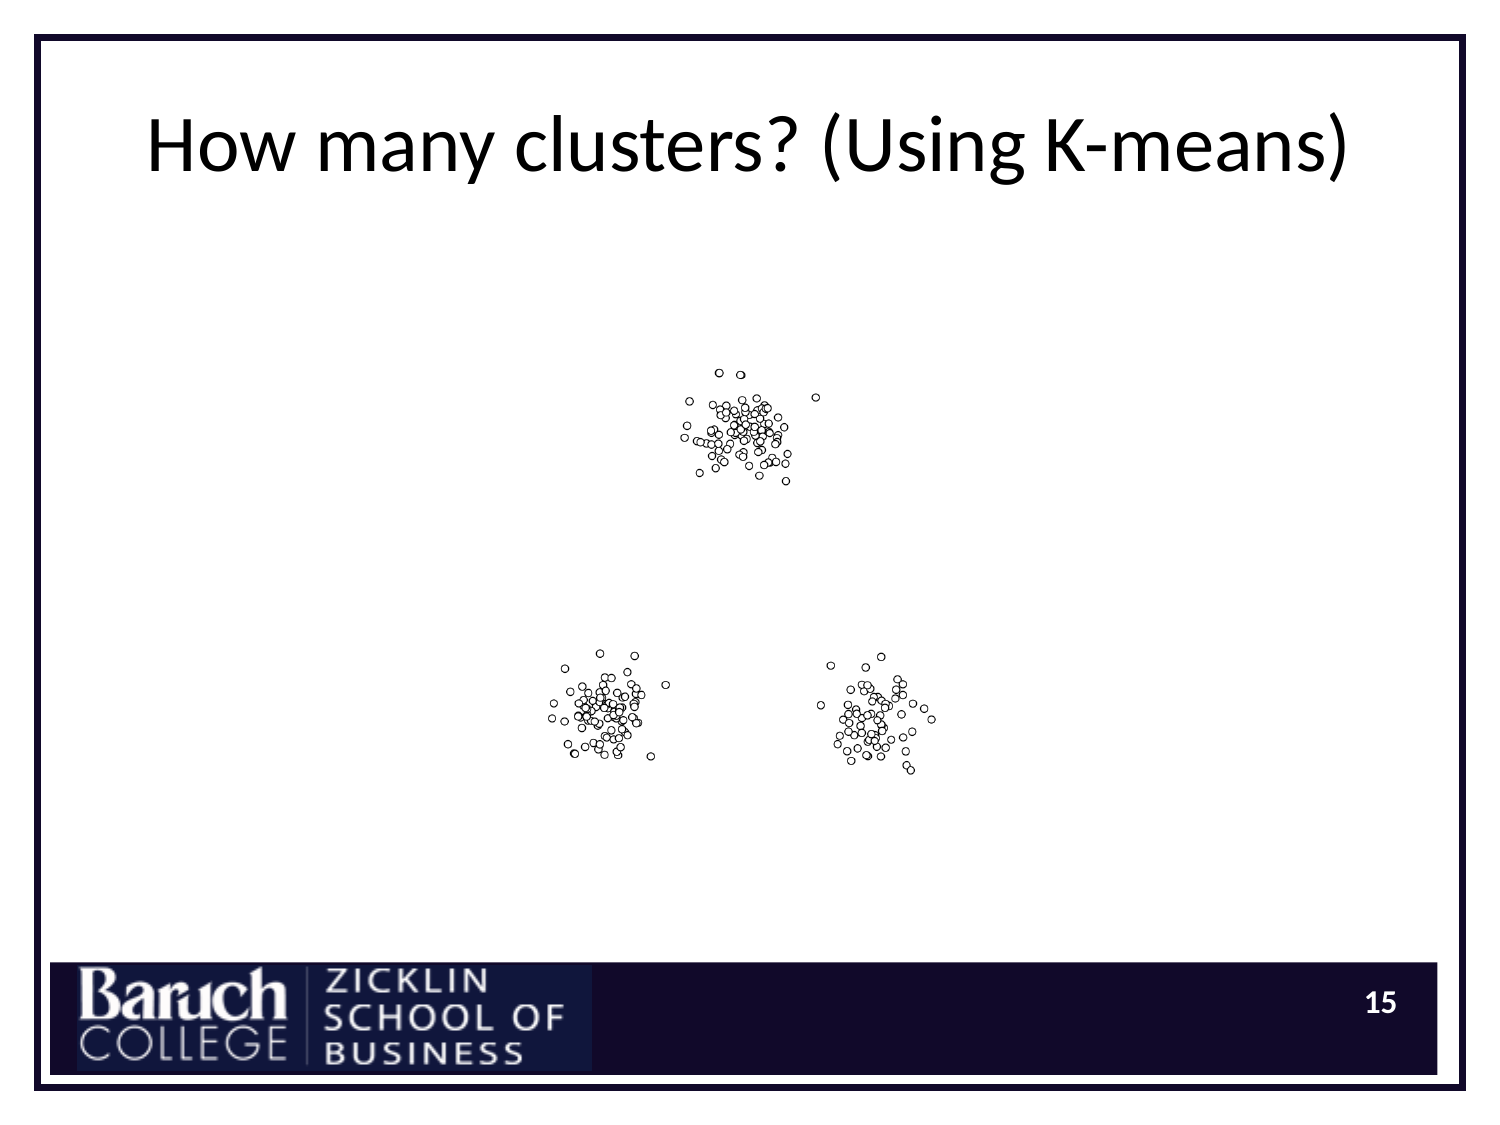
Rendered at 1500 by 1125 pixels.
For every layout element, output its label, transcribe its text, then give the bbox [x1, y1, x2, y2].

title How many clusters? (Using K-means) [75, 45, 1425, 233]
picture [77, 965, 592, 1071]
slide_number 15 [1087, 924, 1413, 1075]
picture [467, 341, 1016, 835]
